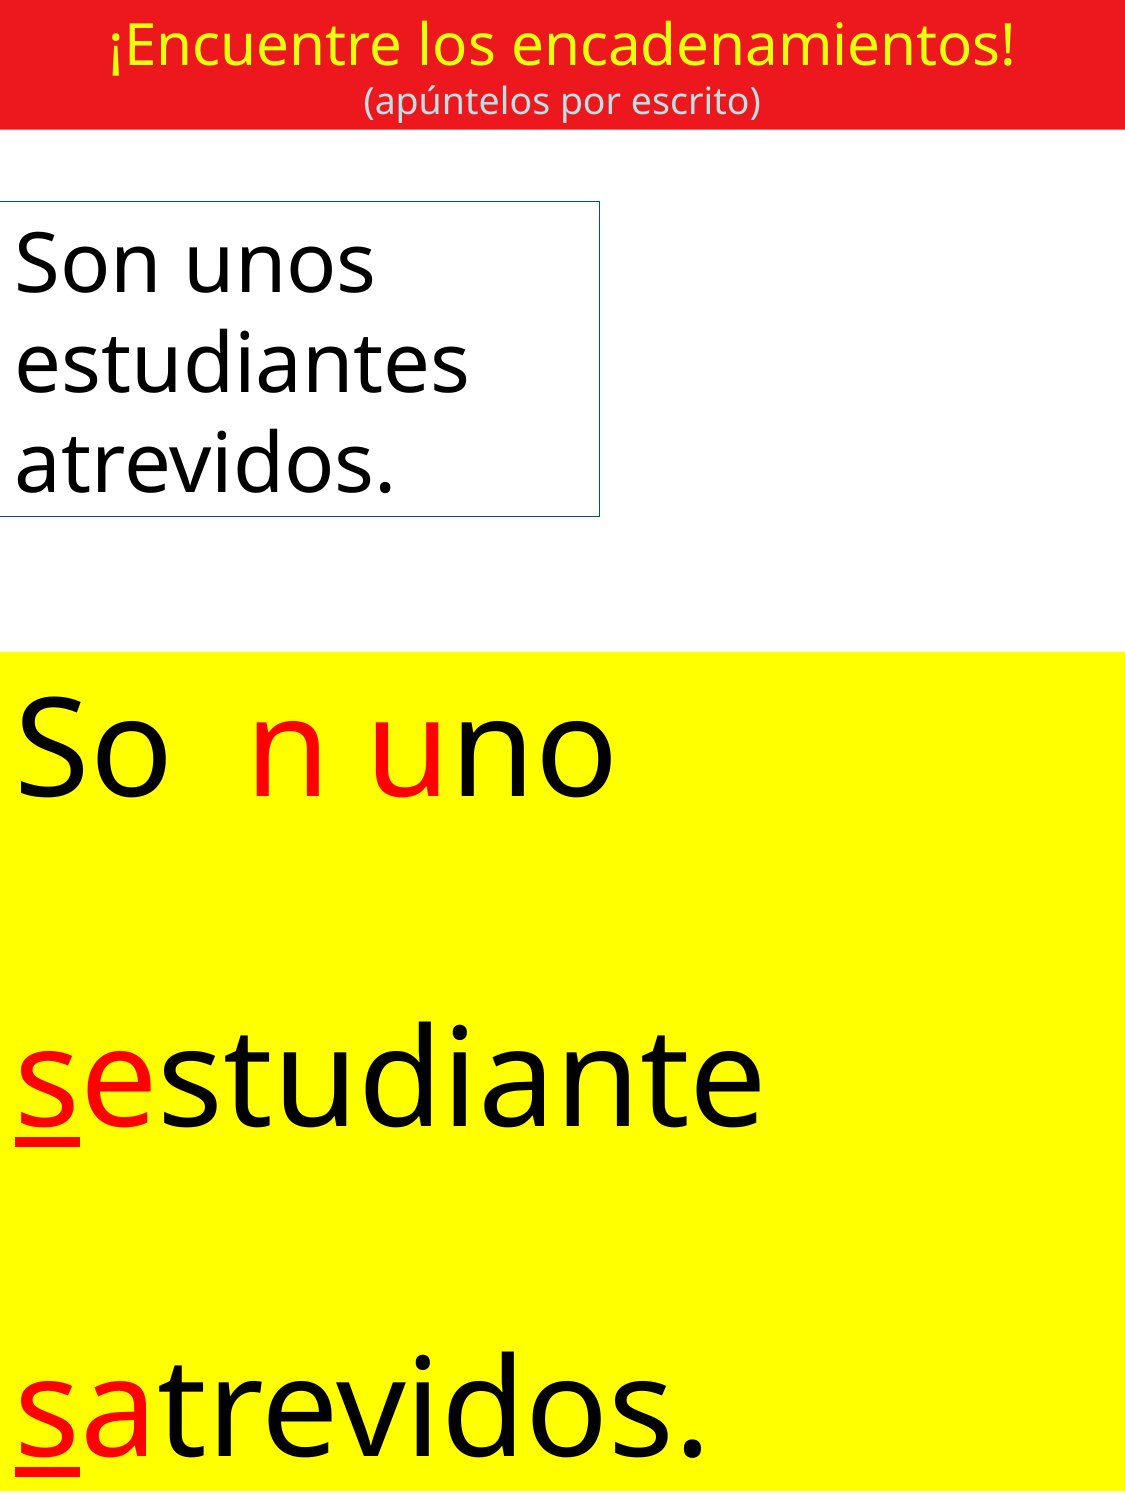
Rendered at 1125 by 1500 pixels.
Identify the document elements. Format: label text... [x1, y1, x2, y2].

text_box ¡Encuentre los encadenamientos! (apúntelos por escrito) [0, 0, 1125, 130]
text_box So n uno sestudiante satrevidos. [0, 651, 1125, 1492]
text_box Son unos estudiantes atrevidos. [0, 201, 600, 517]
